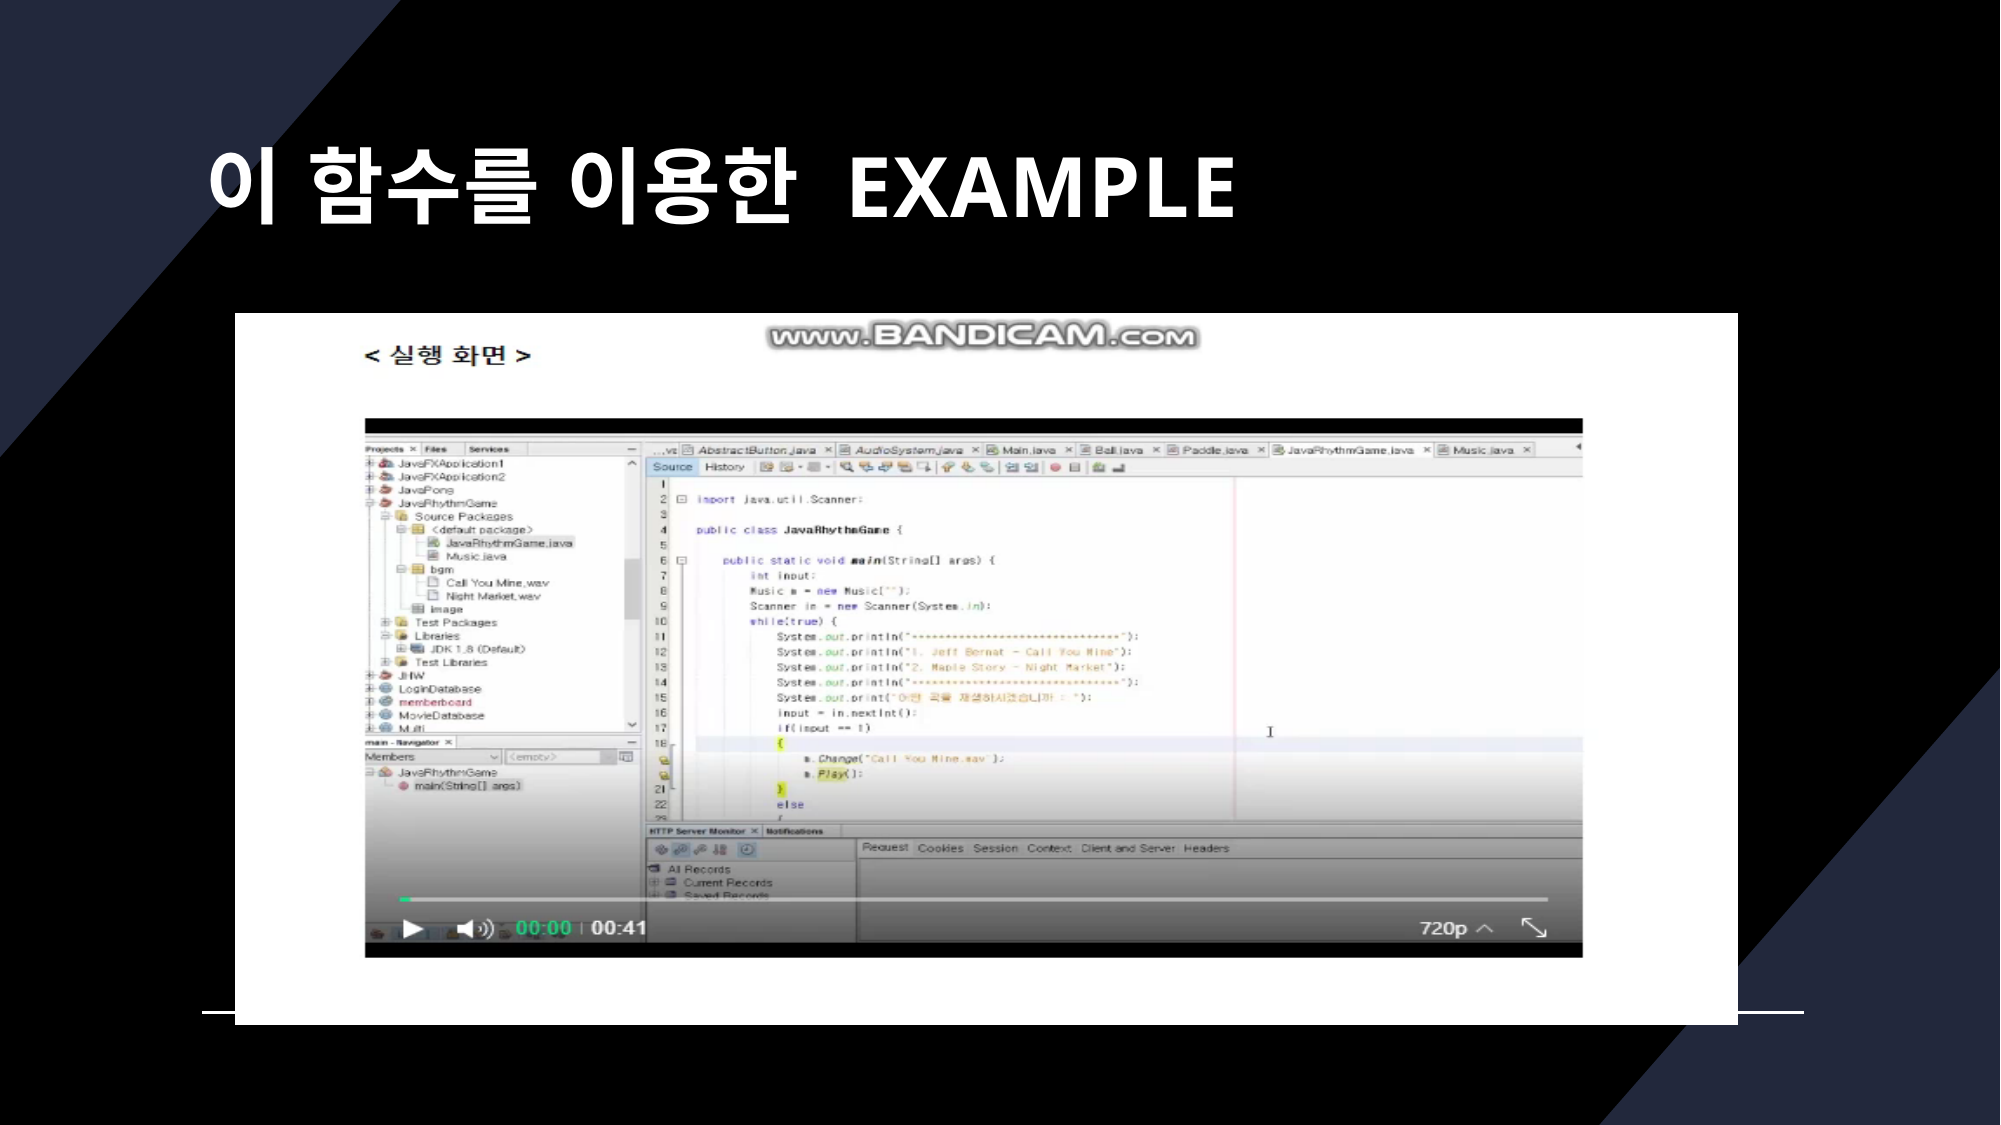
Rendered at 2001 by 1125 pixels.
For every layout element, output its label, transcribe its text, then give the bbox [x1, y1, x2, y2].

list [234, 312, 1739, 1025]
title 이 함수를 이용한 EXAMPLE [187, 65, 1813, 290]
